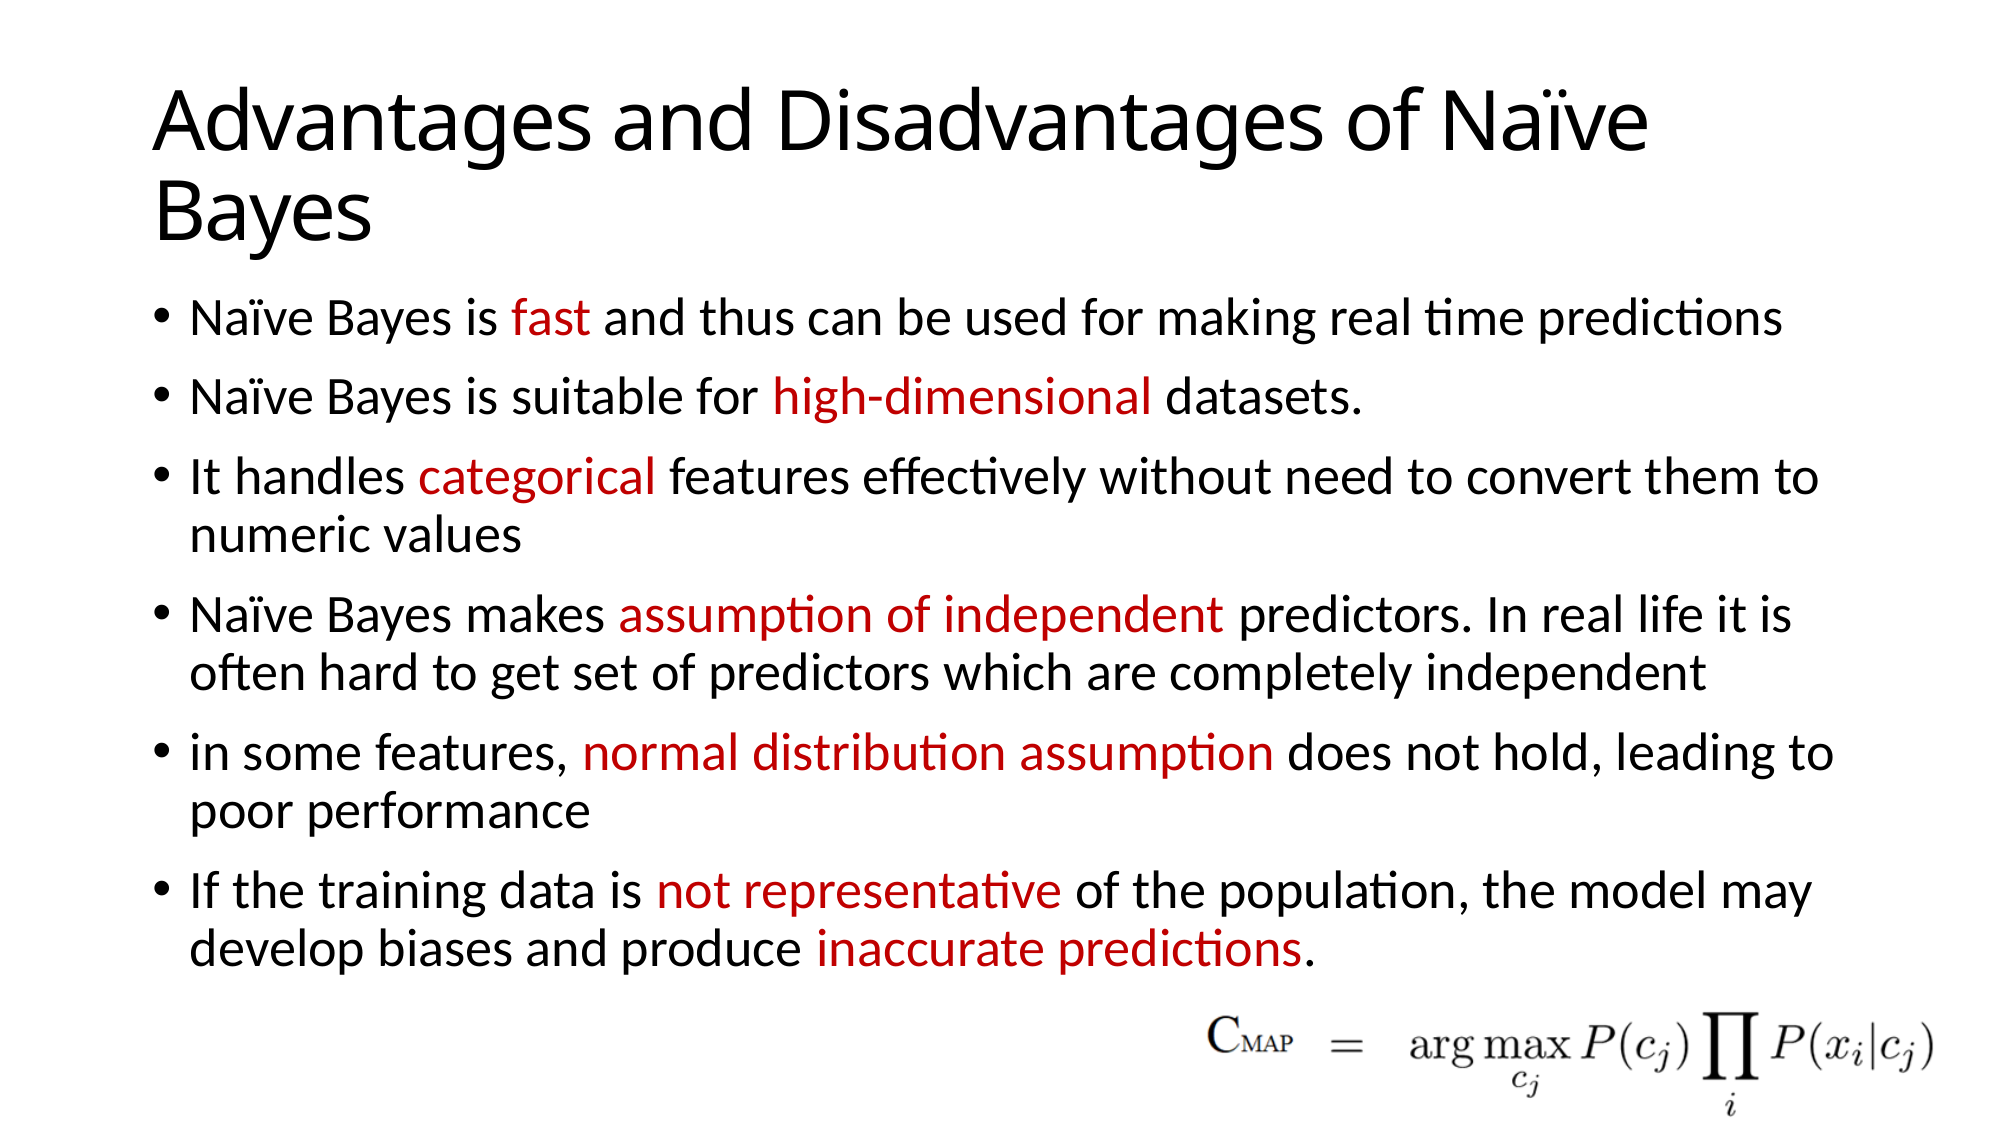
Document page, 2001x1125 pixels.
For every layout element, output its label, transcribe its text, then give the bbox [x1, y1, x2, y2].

picture [1183, 980, 1961, 1123]
list Naïve Bayes is fast and thus can be used for making real time predictions Naïve Bayes is suitable for high-dimensional datasets. It handles categorical features effectively without need to convert them to numeric values Naïve Bayes makes assumption of independent predictors. In real life it is often hard to get set of predictors which are completely independent in some features, normal distribution assumption does not hold, leading to poor performance If the training data is not representative of the population, the model may develop biases and produce inaccurate predictions. [137, 281, 1918, 1074]
title Advantages and Disadvantages of Naïve Bayes [137, 59, 1863, 278]
